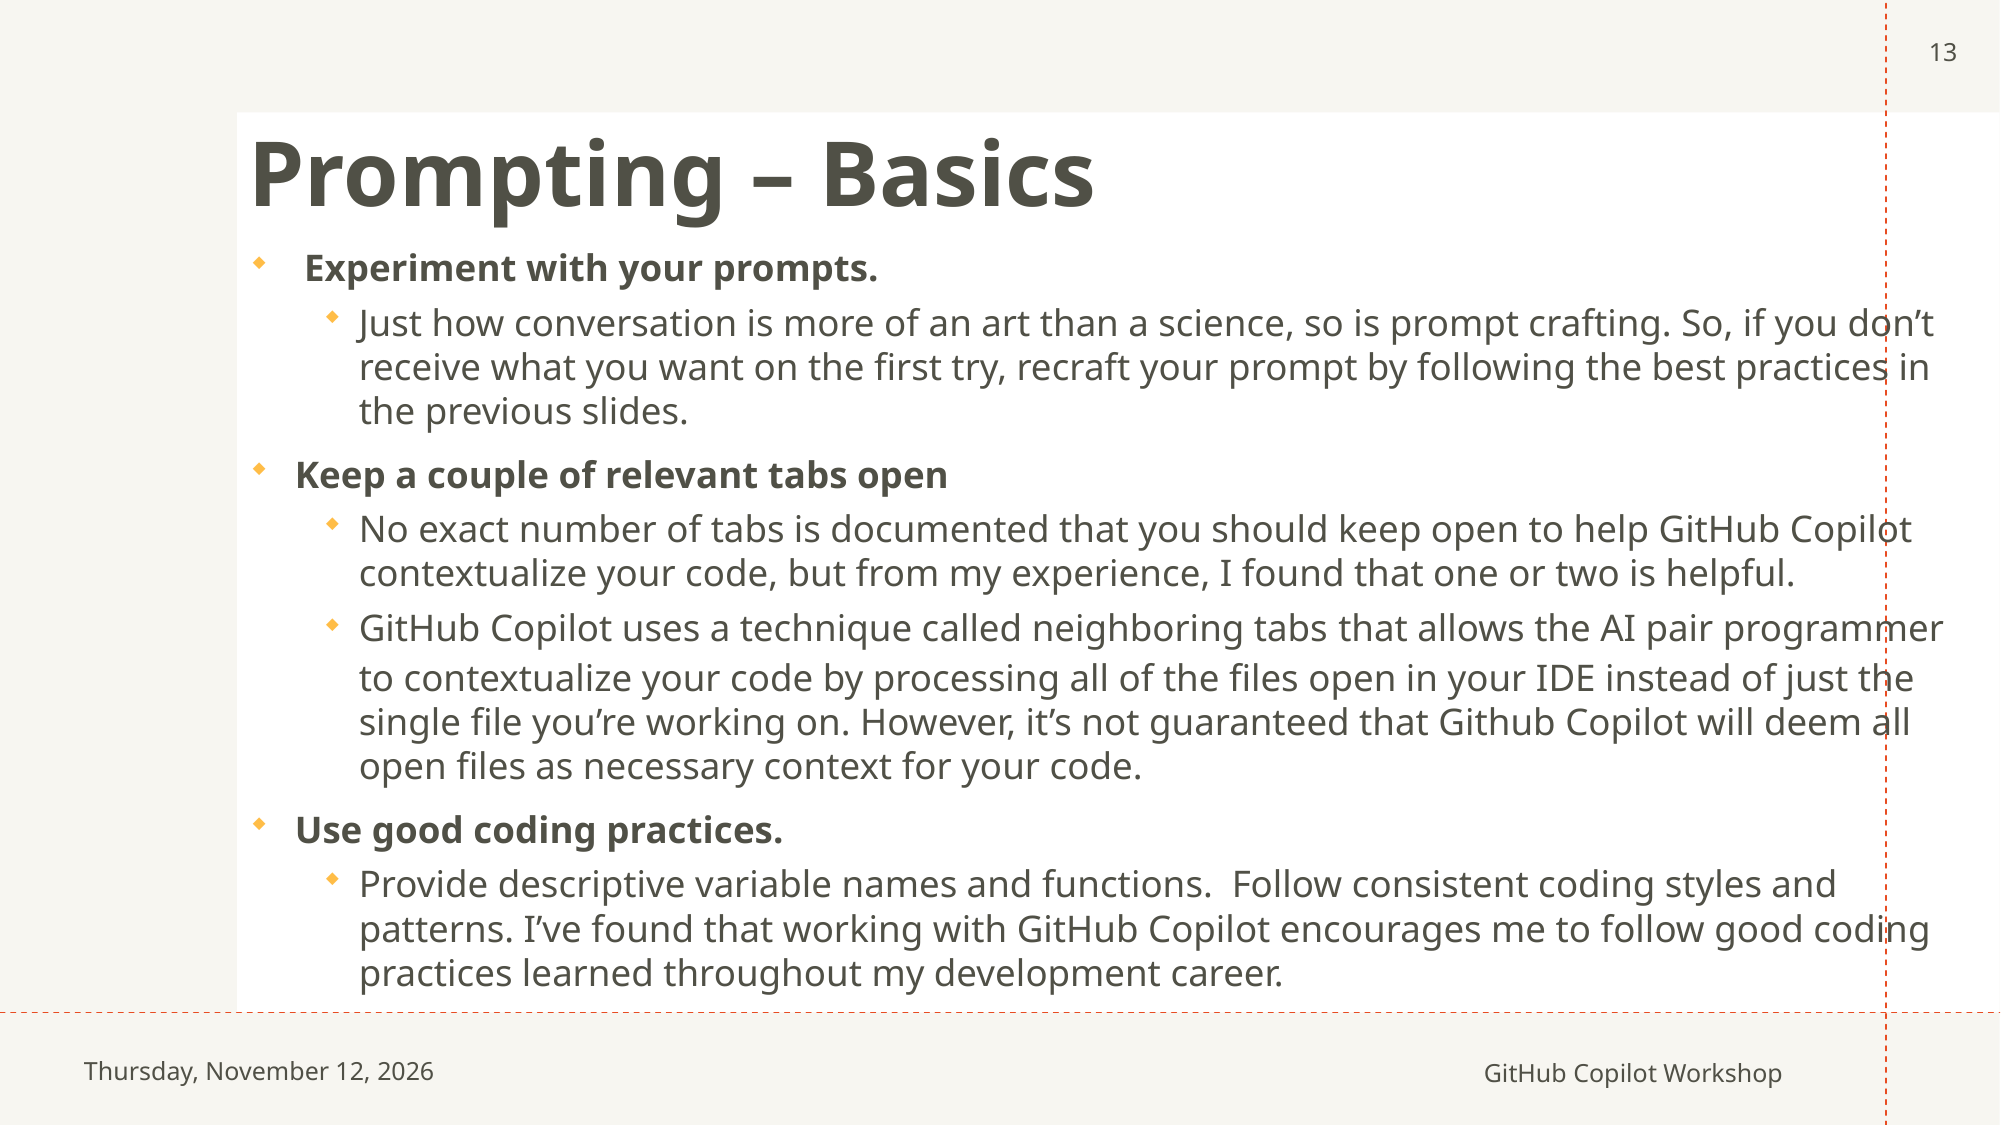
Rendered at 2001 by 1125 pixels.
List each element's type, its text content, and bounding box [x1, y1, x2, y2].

footer GitHub Copilot Workshop [618, 1020, 1799, 1125]
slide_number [68, 1020, 519, 1125]
slide_number 13 [1886, 0, 2000, 110]
list Prompting – Basics Experiment with your prompts. Just how conversation is more of an art than a science, so is prompt crafting. So, if you don’t receive what you want on the first try, recraft your prompt by following the best practices in the previous slides. Keep a couple of relevant tabs open No exact number of tabs is documented that you should keep open to help GitHub Copilot contextualize your code, but from my experience, I found that one or two is helpful. GitHub Copilot uses a technique called neighboring tabs that allows the AI pair programmer to contextualize your code by processing all of the files open in your IDE instead of just the single file you’re working on. However, it’s not guaranteed that Github Copilot will deem all open files as necessary context for your code. Use good coding practices. Provide descriptive variable names and functions. Follow consistent coding styles and patterns. I’ve found that working with GitHub Copilot encourages me to follow good coding practices learned throughout my development career. [233, 109, 1982, 1002]
